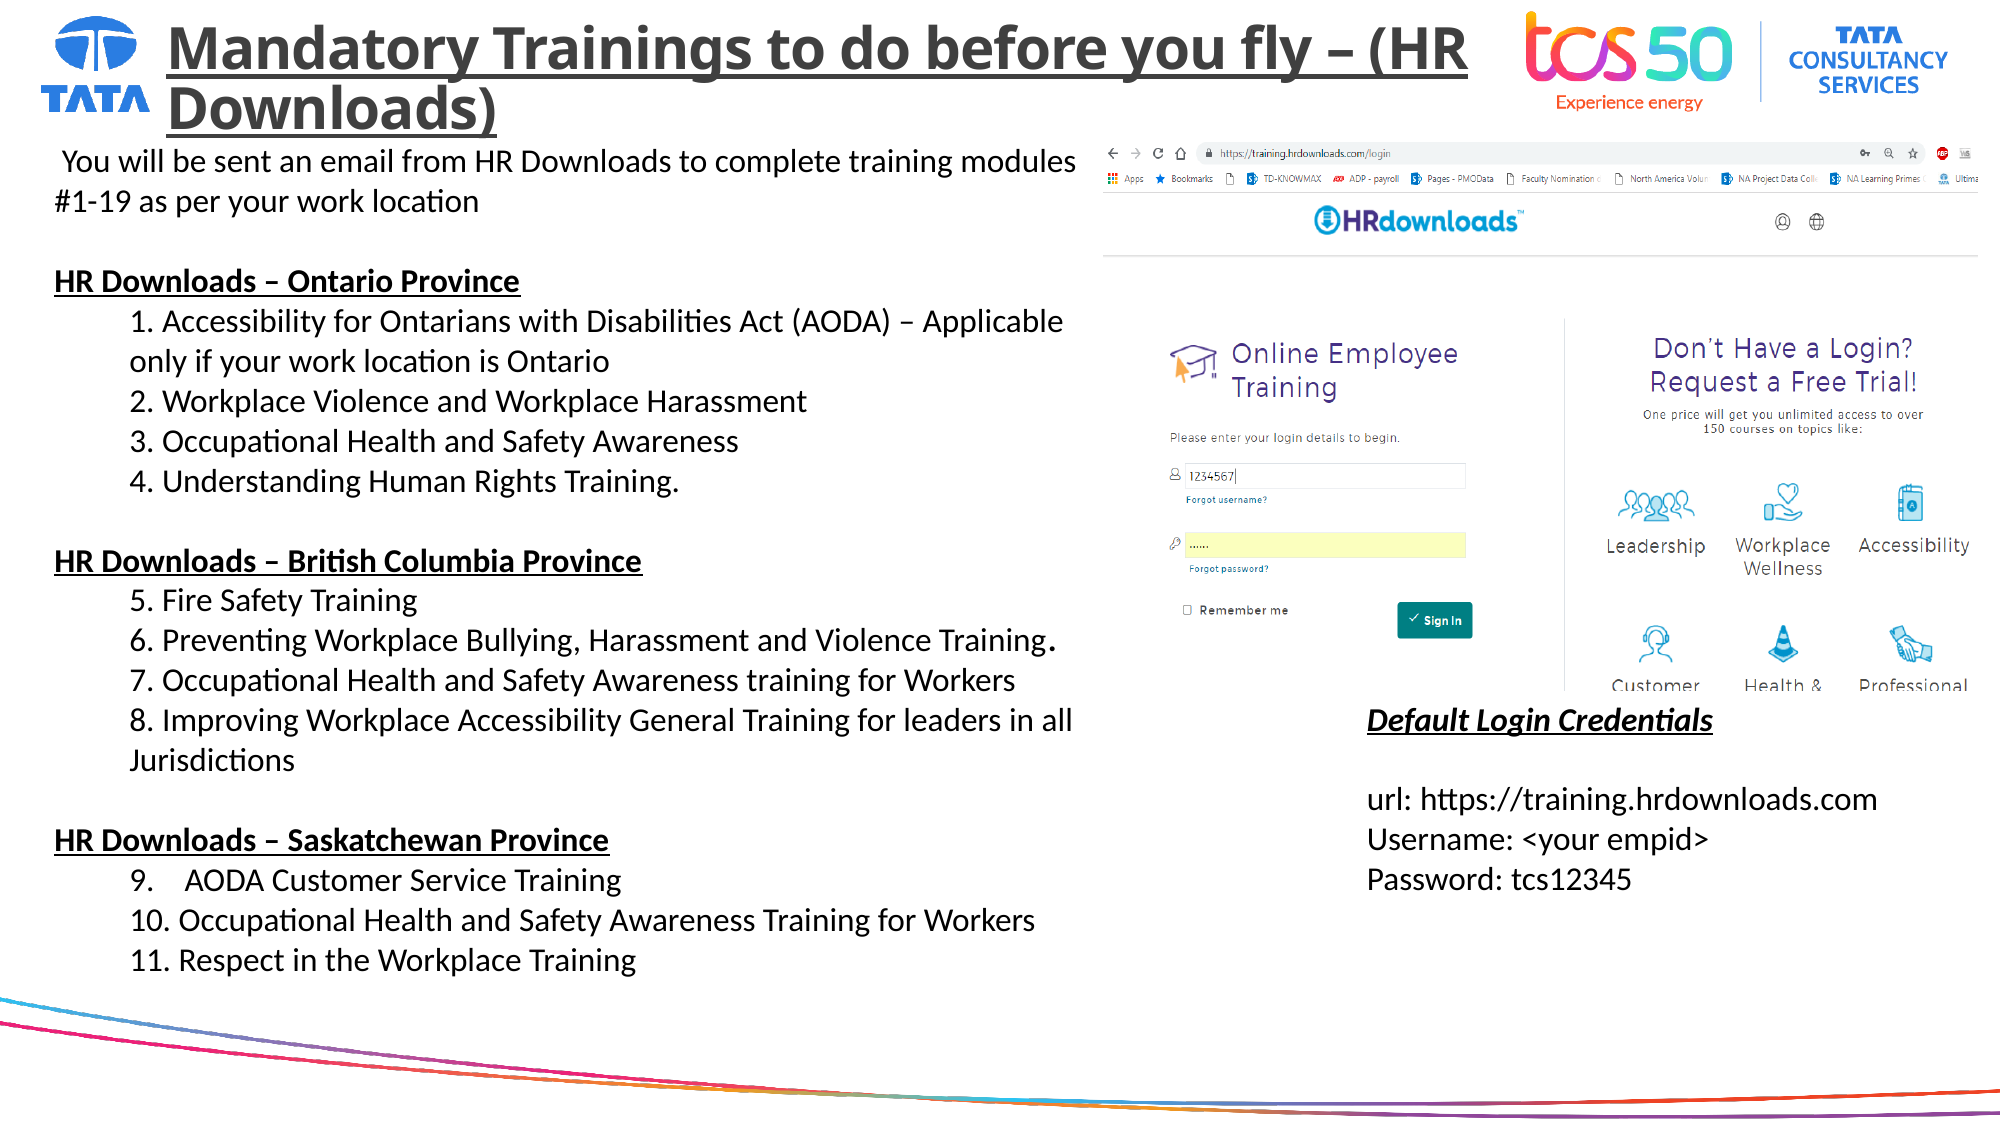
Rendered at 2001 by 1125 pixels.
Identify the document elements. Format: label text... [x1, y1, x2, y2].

picture [1102, 139, 1979, 691]
text_box You will be sent an email from HR Downloads to complete training modules #1-19 as per your work location HR Downloads – Ontario Province 1. Accessibility for Ontarians with Disabilities Act (AODA) – Applicable only if your work location is Ontario 2. Workplace Violence and Workplace Harassment 3. Occupational Health and Safety Awareness 4. Understanding Human Rights Training. HR Downloads – British Columbia Province 5. Fire Safety Training 6. Preventing Workplace Bullying, Harassment and Violence Training. 7. Occupational Health and Safety Awareness training for Workers 8. Improving Workplace Accessibility General Training for leaders in all Jurisdictions HR Downloads – Saskatchewan Province 9. AODA Customer Service Training 10. Occupational Health and Safety Awareness Training for Workers 11. Respect in the Workplace Training [39, 132, 1117, 1026]
title Mandatory Trainings to do before you fly – (HR Downloads) [151, 14, 1802, 136]
picture [41, 16, 150, 112]
picture [1526, 11, 1948, 112]
picture [0, 949, 2000, 1125]
text_box Default Login Credentials url: https://training.hrdownloads.com Username: <your empid> Password: tcs12345 [1352, 700, 1918, 945]
